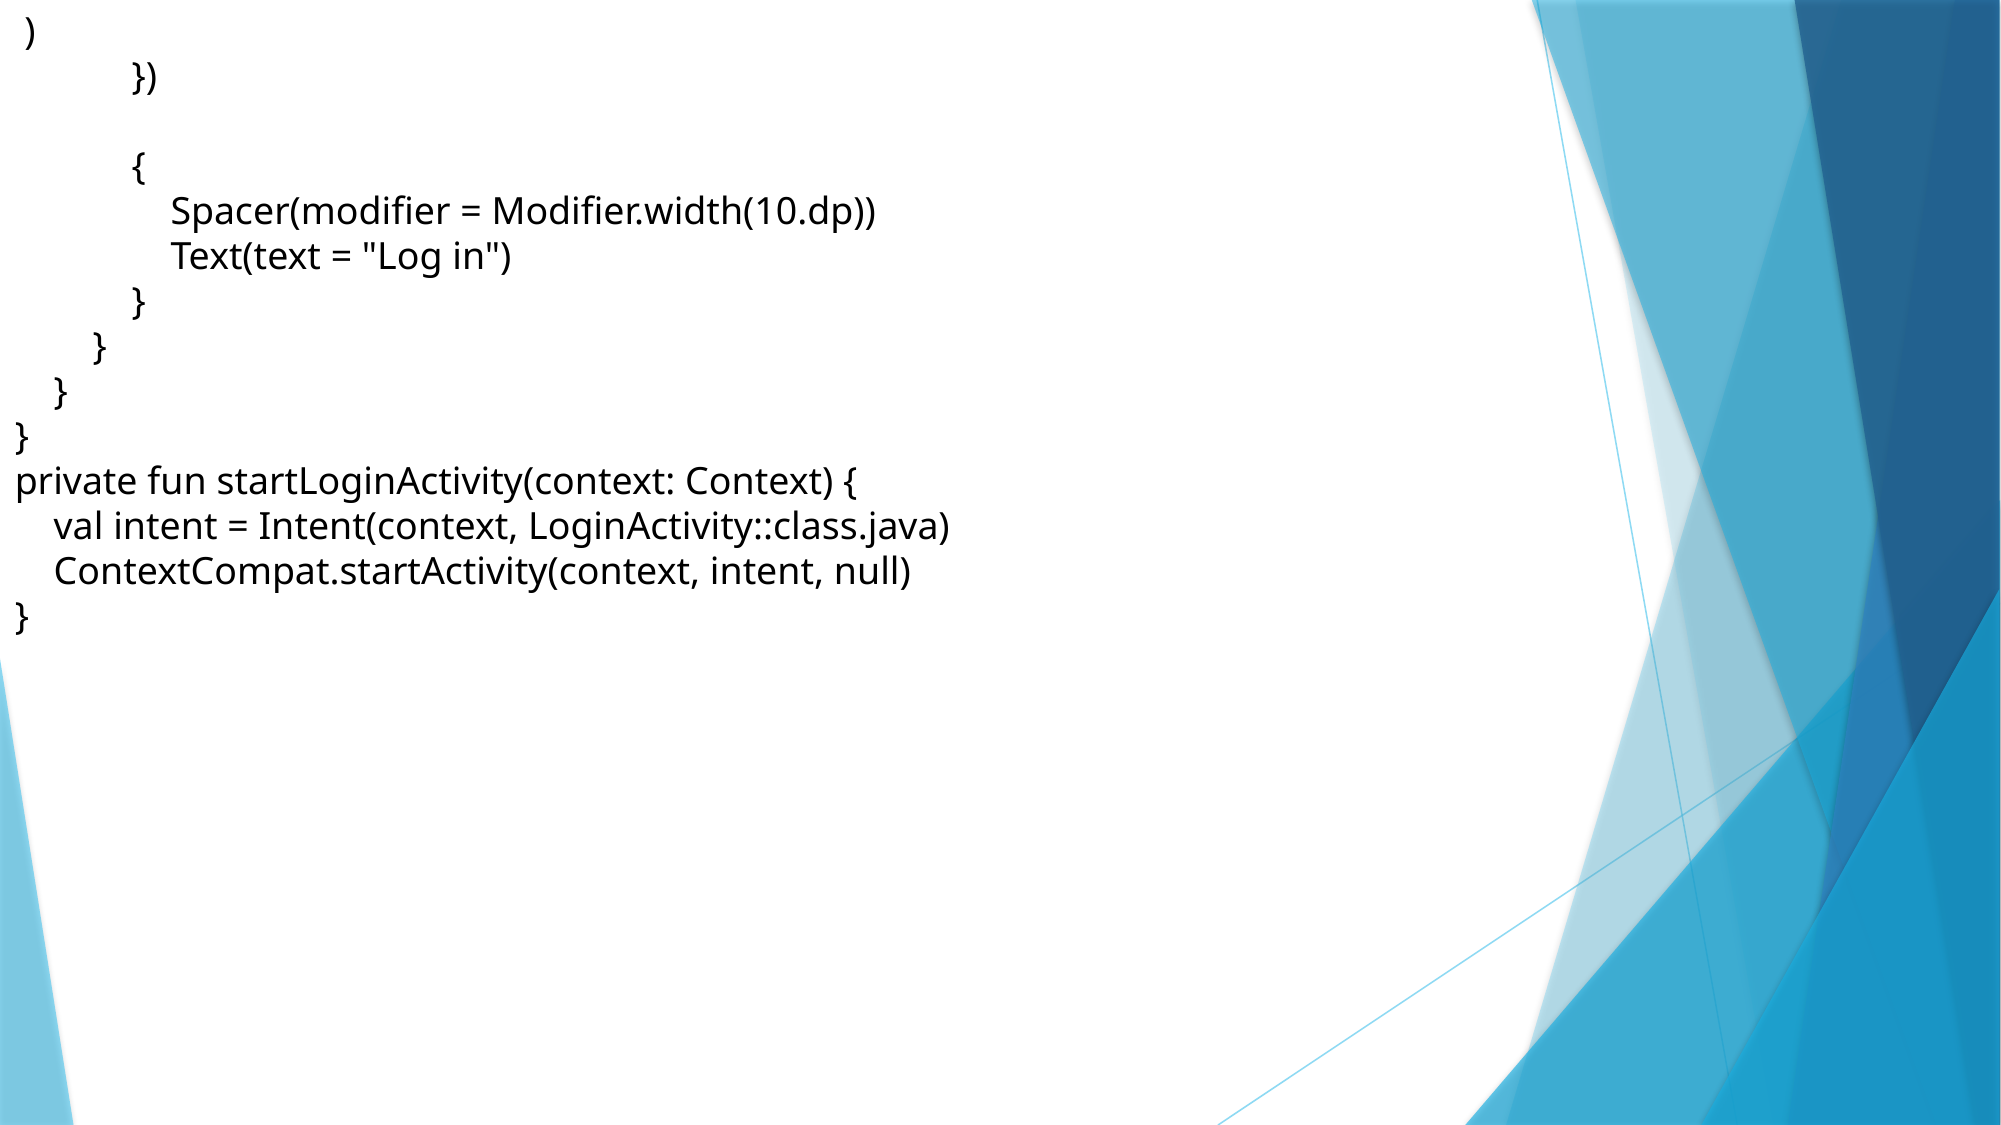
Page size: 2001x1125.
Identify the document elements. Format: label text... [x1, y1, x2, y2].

text_box ) }) { Spacer(modifier = Modifier.width(10.dp)) Text(text = "Log in") } } } } private fun startLoginActivity(context: Context) { val intent = Intent(context, LoginActivity::class.java) ContextCompat.startActivity(context, intent, null) } [0, 0, 1500, 735]
